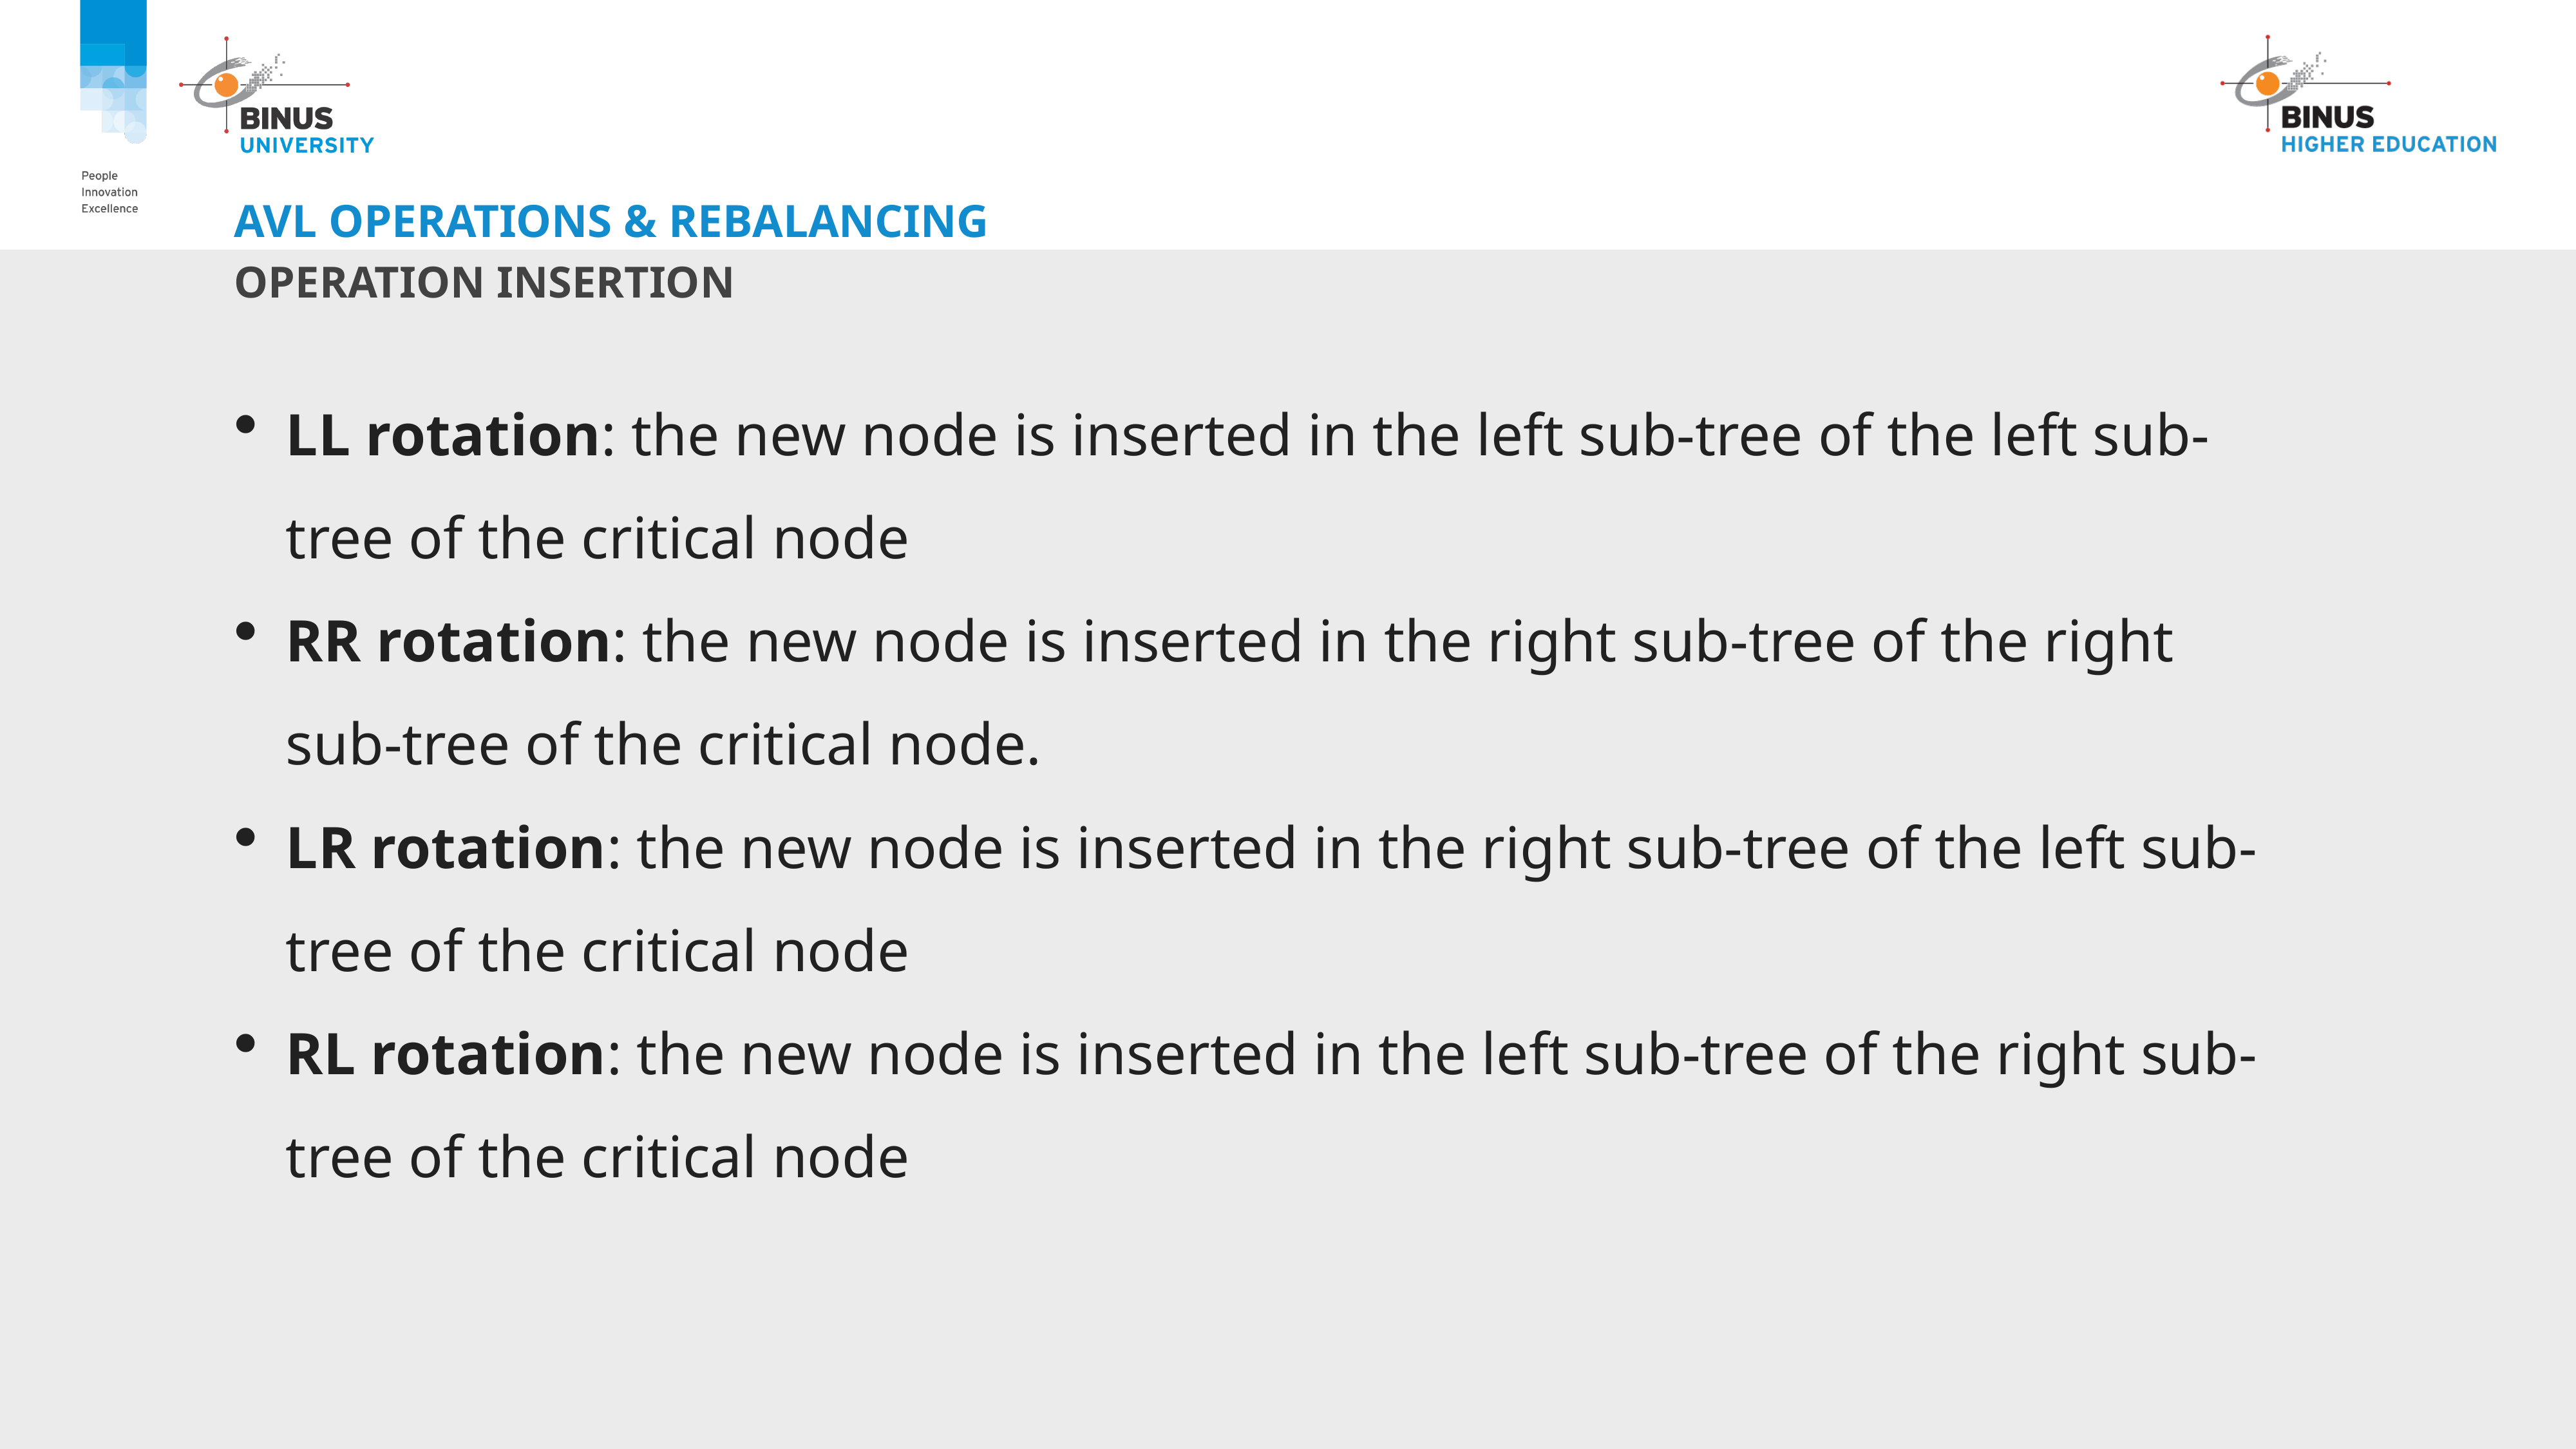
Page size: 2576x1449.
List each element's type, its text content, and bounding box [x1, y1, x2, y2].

list Operation INSERTION [228, 255, 1262, 341]
picture [2199, 0, 2496, 156]
picture [80, 66, 147, 144]
picture [174, 25, 374, 161]
list LL rotation: the new node is inserted in the left sub-tree of the left sub-tree of the critical node RR rotation: the new node is inserted in the right sub-tree of the right sub-tree of the critical node. LR rotation: the new node is inserted in the right sub-tree of the left sub-tree of the critical node RL rotation: the new node is inserted in the left sub-tree of the right sub-tree of the critical node [228, 358, 2273, 1197]
picture [81, 146, 146, 213]
title AVL Operations & Rebalancing [228, 197, 1784, 252]
